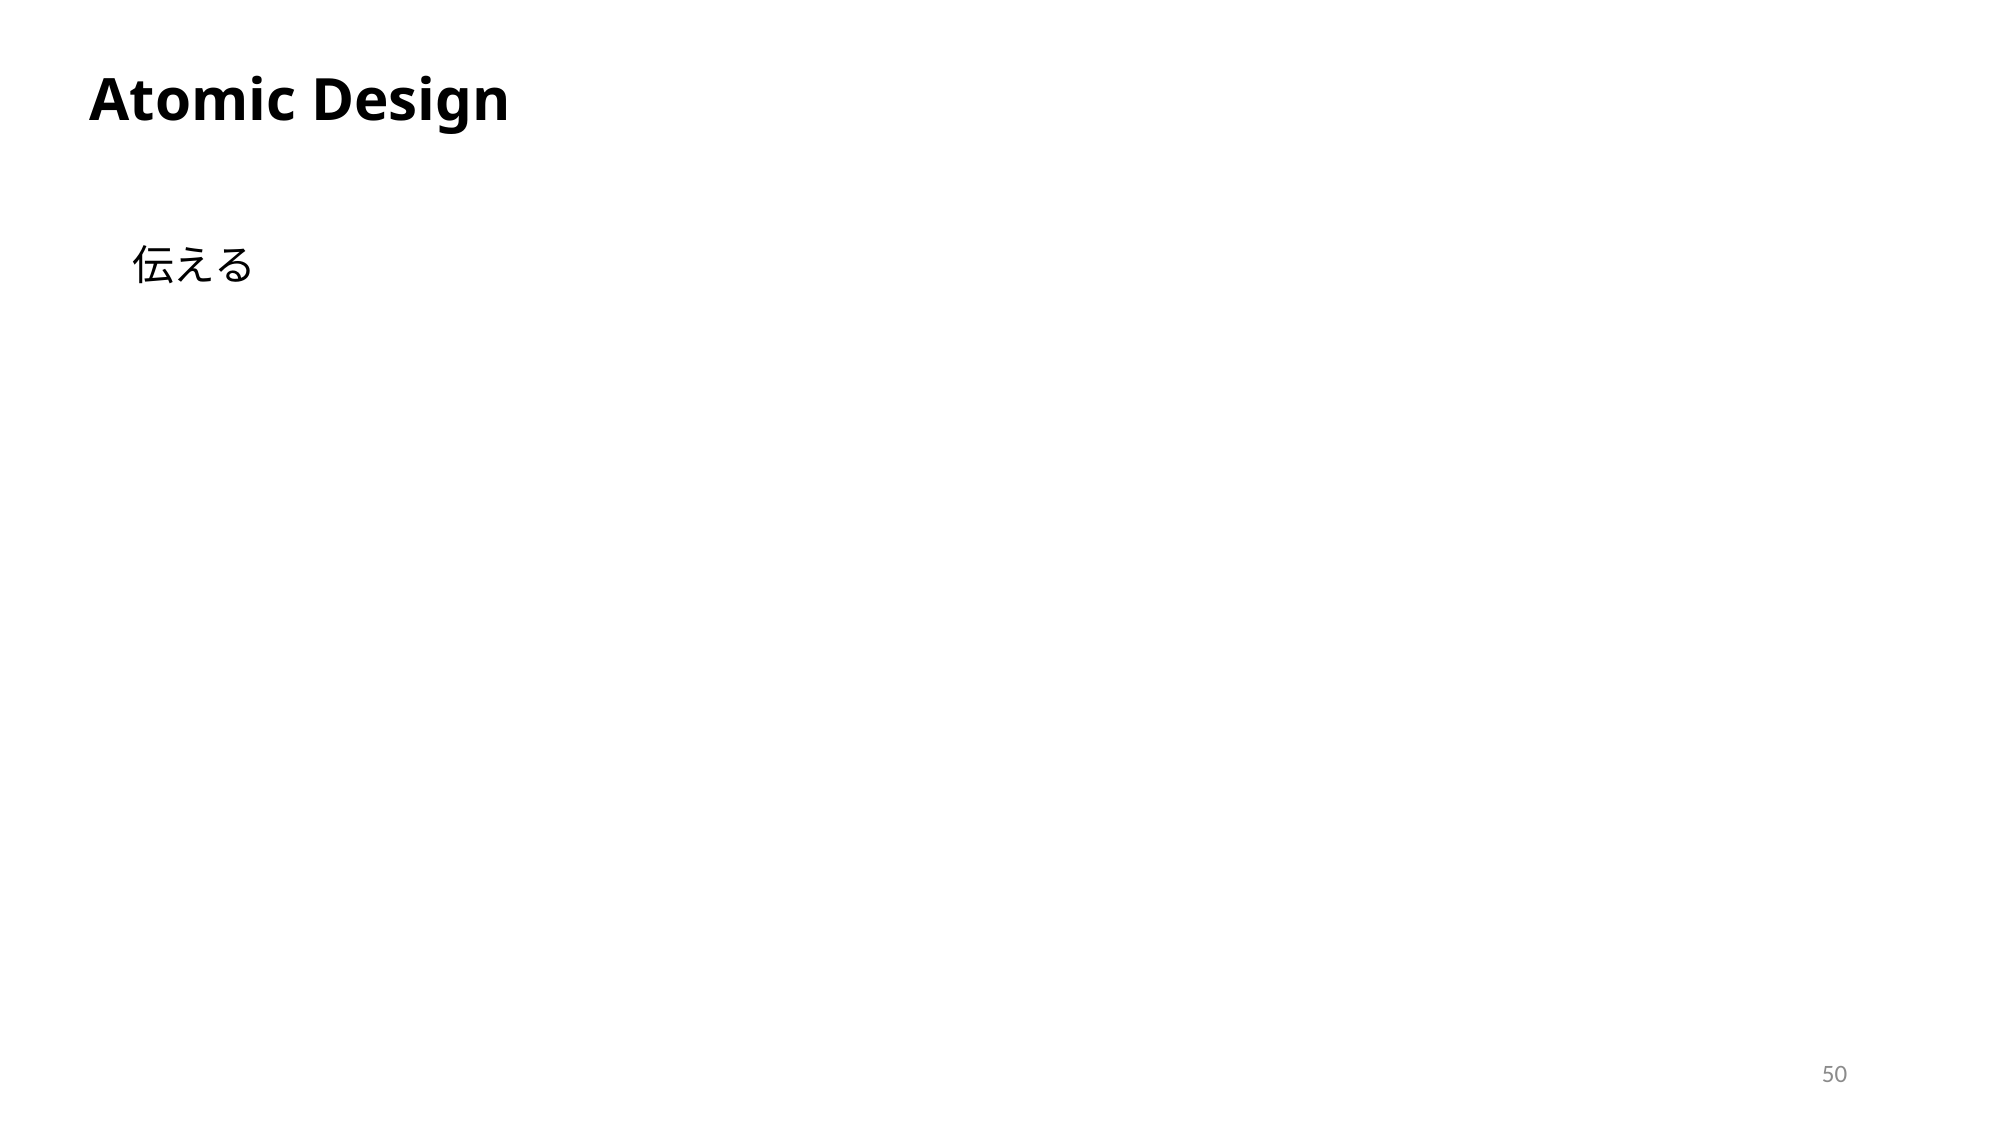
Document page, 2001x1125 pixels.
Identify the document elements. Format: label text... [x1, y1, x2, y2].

slide_number 50 [1412, 1042, 1863, 1103]
text_box Atomic Design [74, 54, 1454, 140]
text_box 伝える [117, 214, 1904, 297]
